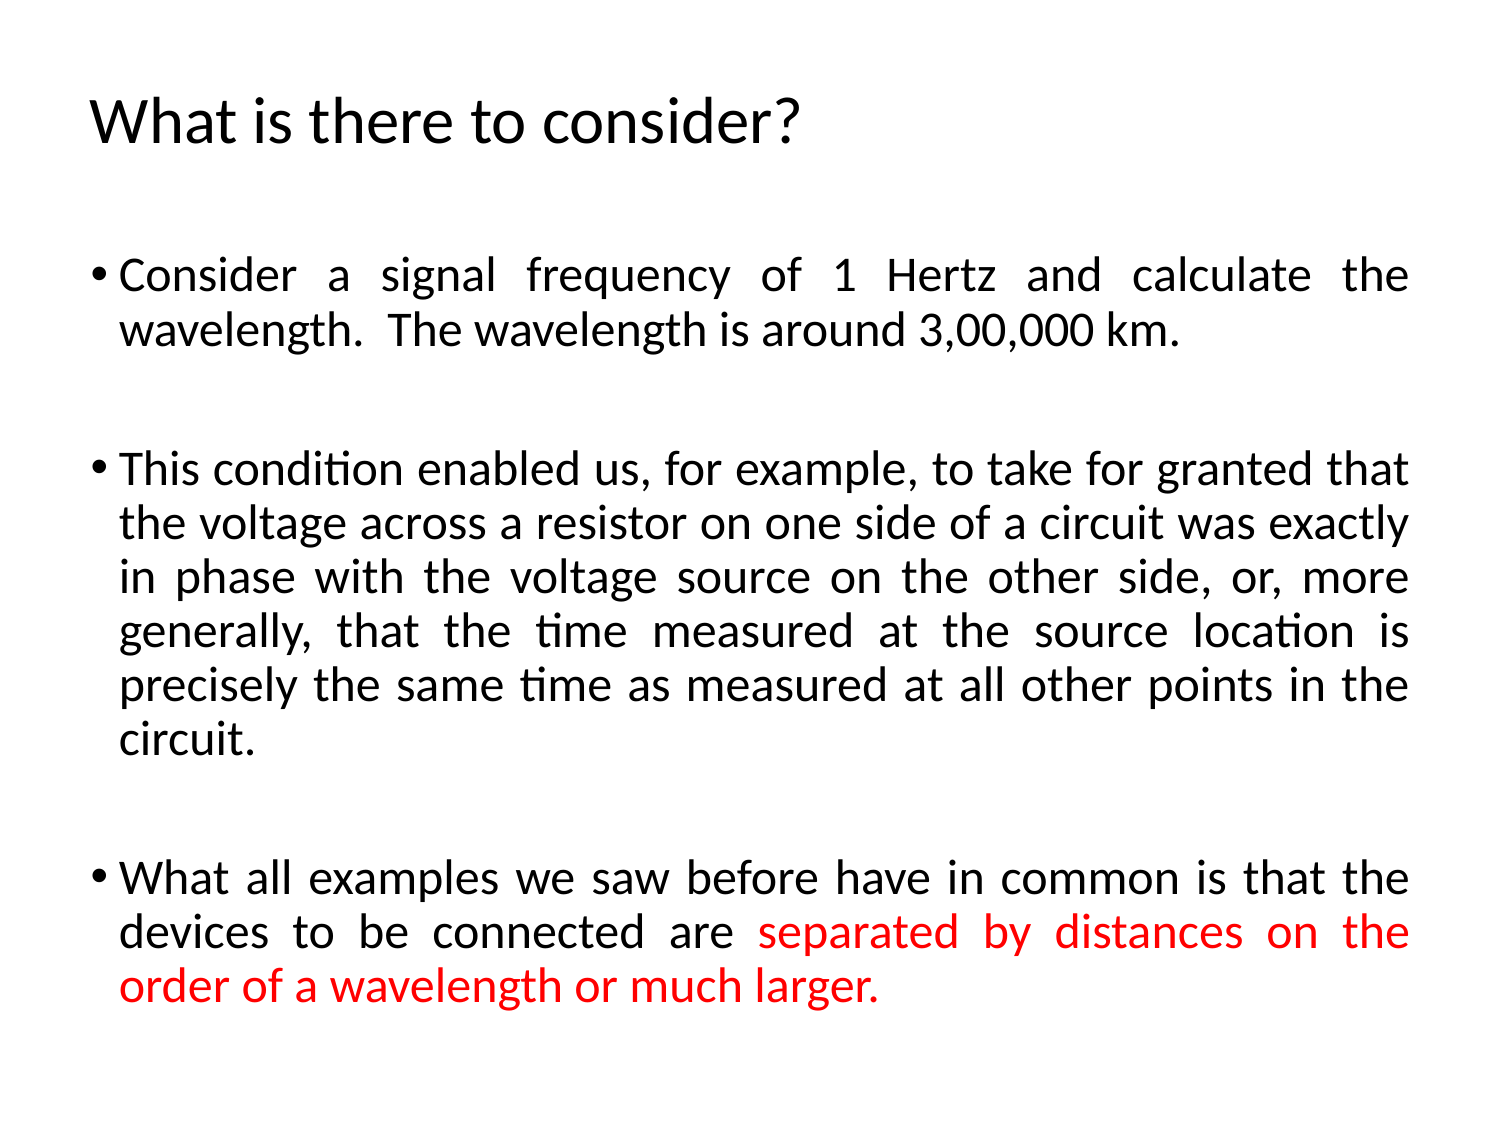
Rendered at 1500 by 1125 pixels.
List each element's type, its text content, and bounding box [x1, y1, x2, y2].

list Consider a signal frequency of 1 Hertz and calculate the wavelength. The wavelength is around 3,00,000 km. This condition enabled us, for example, to take for granted that the voltage across a resistor on one side of a circuit was exactly in phase with the voltage source on the other side, or, more generally, that the time measured at the source location is precisely the same time as measured at all other points in the circuit. What all examples we saw before have in common is that the devices to be connected are separated by distances on the order of a wavelength or much larger. [75, 165, 1426, 1104]
text_box What is there to consider? [74, 69, 1113, 165]
